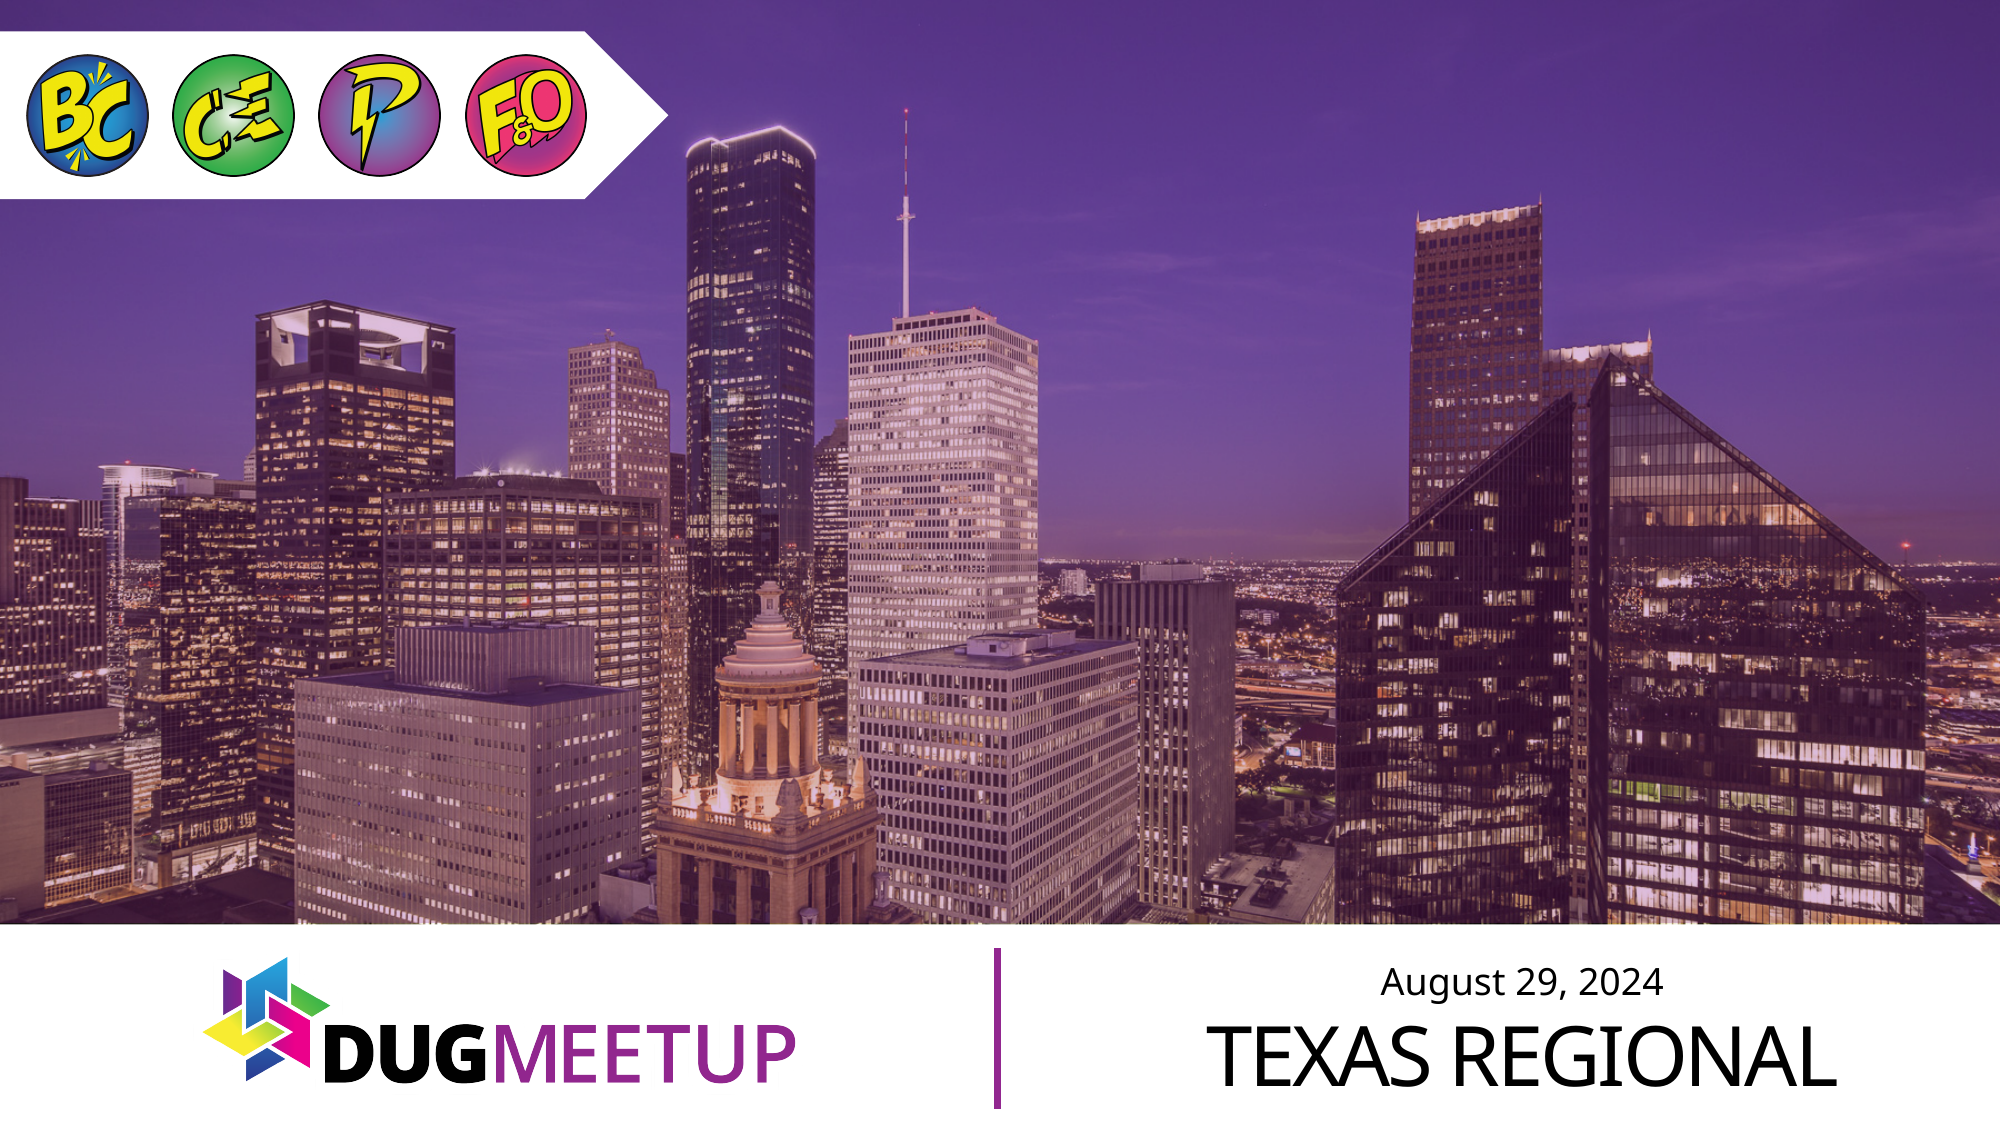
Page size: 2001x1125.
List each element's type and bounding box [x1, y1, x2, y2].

picture [465, 54, 587, 177]
picture [200, 924, 1027, 1125]
picture [318, 54, 441, 177]
picture [172, 54, 295, 177]
picture [26, 54, 149, 177]
